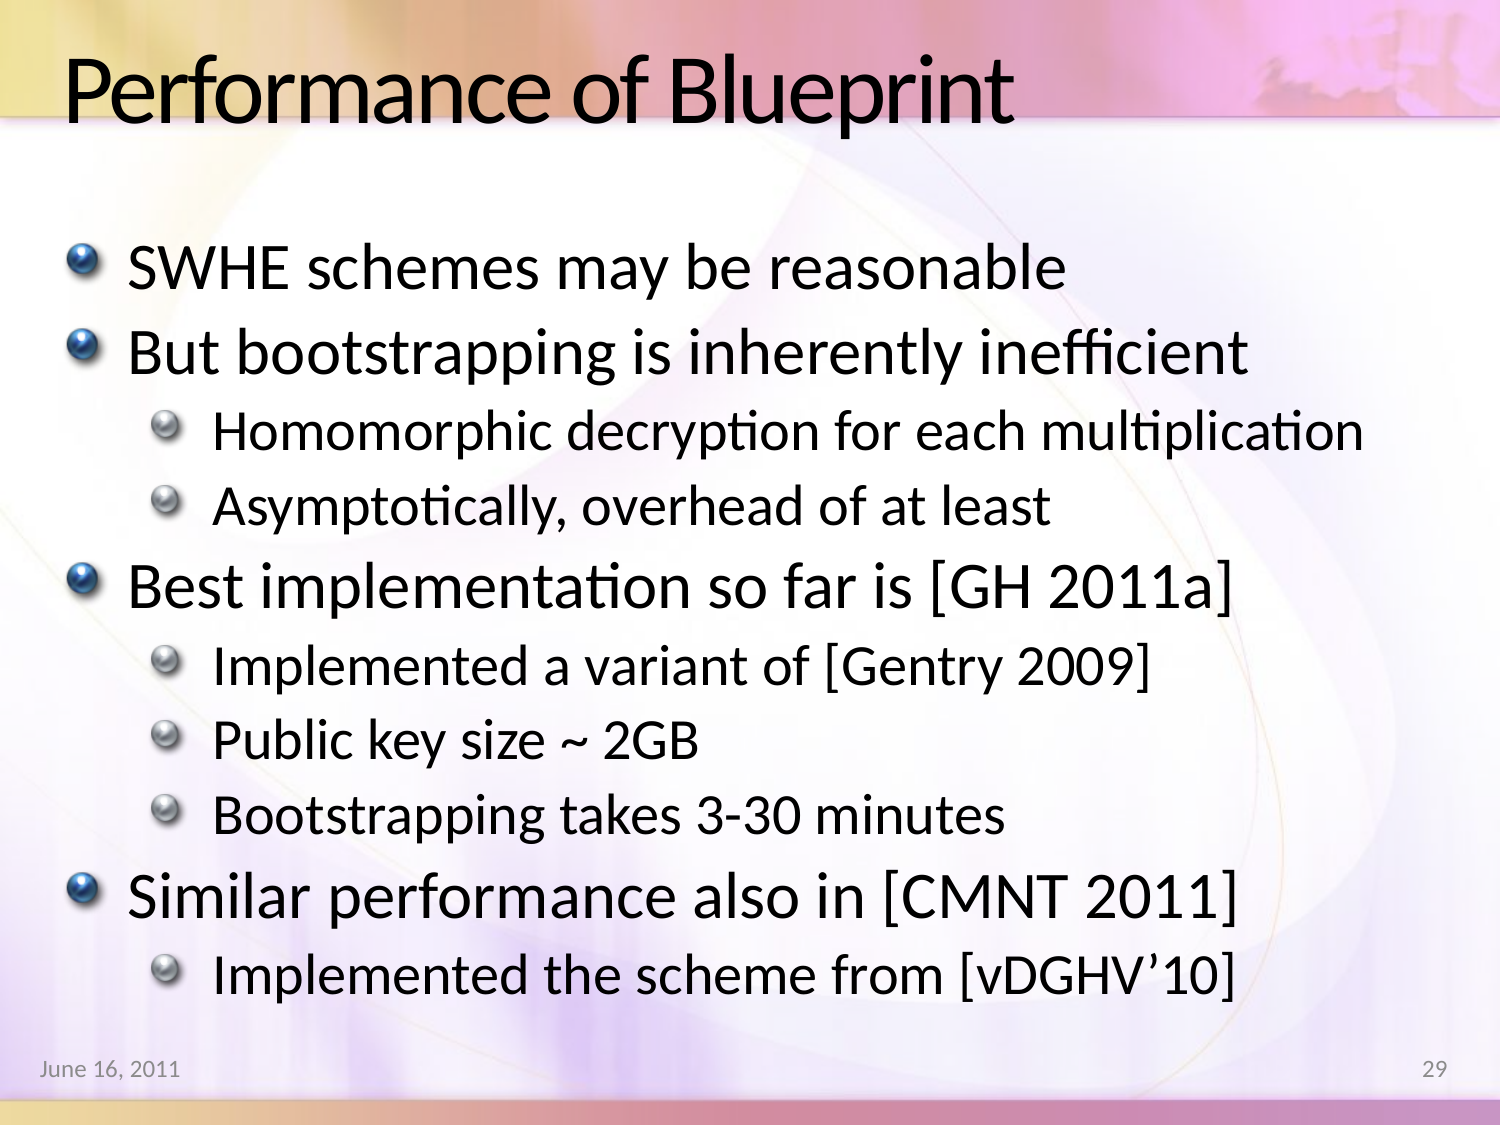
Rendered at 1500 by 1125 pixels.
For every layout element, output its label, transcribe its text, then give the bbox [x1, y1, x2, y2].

picture [62, 869, 110, 916]
picture [147, 951, 189, 993]
picture [147, 407, 189, 449]
picture [62, 240, 110, 287]
picture [62, 325, 110, 373]
picture [147, 482, 189, 524]
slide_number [24, 1037, 375, 1098]
title Performance of Blueprint [62, 37, 1438, 147]
picture [147, 717, 189, 758]
picture [147, 642, 189, 684]
slide_number 29 [1362, 1037, 1463, 1098]
picture [62, 559, 110, 607]
picture [147, 791, 189, 833]
